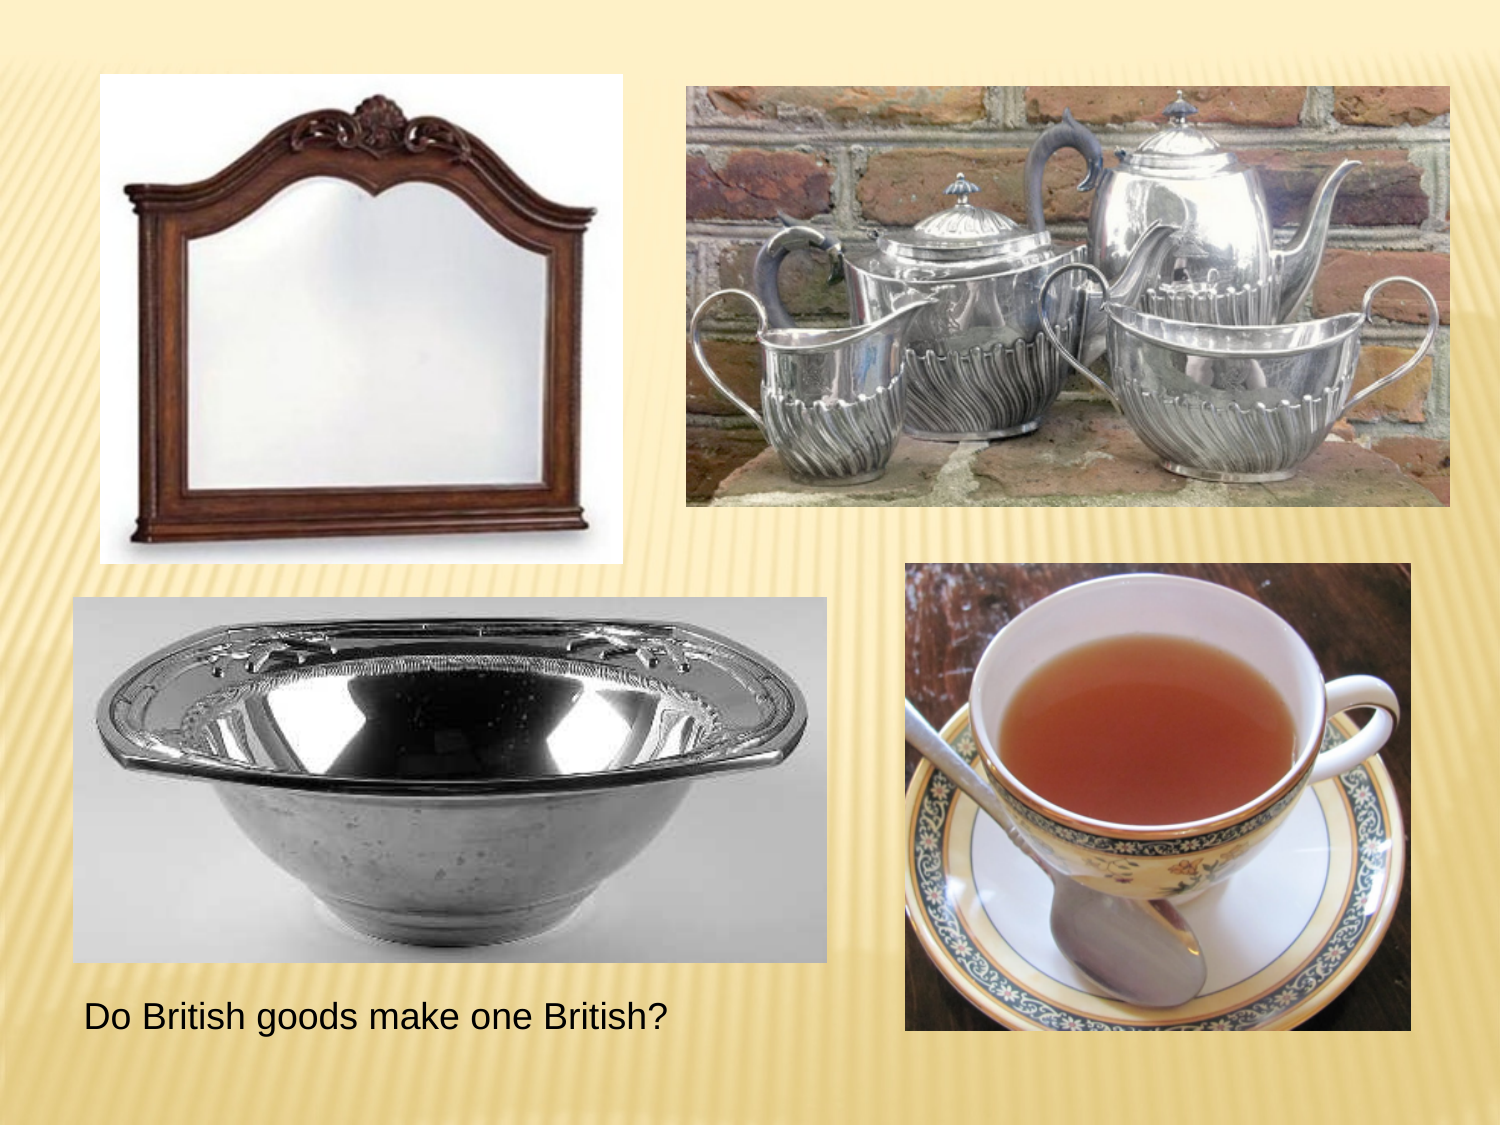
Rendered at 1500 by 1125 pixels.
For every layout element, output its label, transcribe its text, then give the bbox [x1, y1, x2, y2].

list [665, 86, 1472, 507]
text_box Do British goods make one British? [68, 984, 694, 1045]
picture [0, 0, 1500, 1125]
